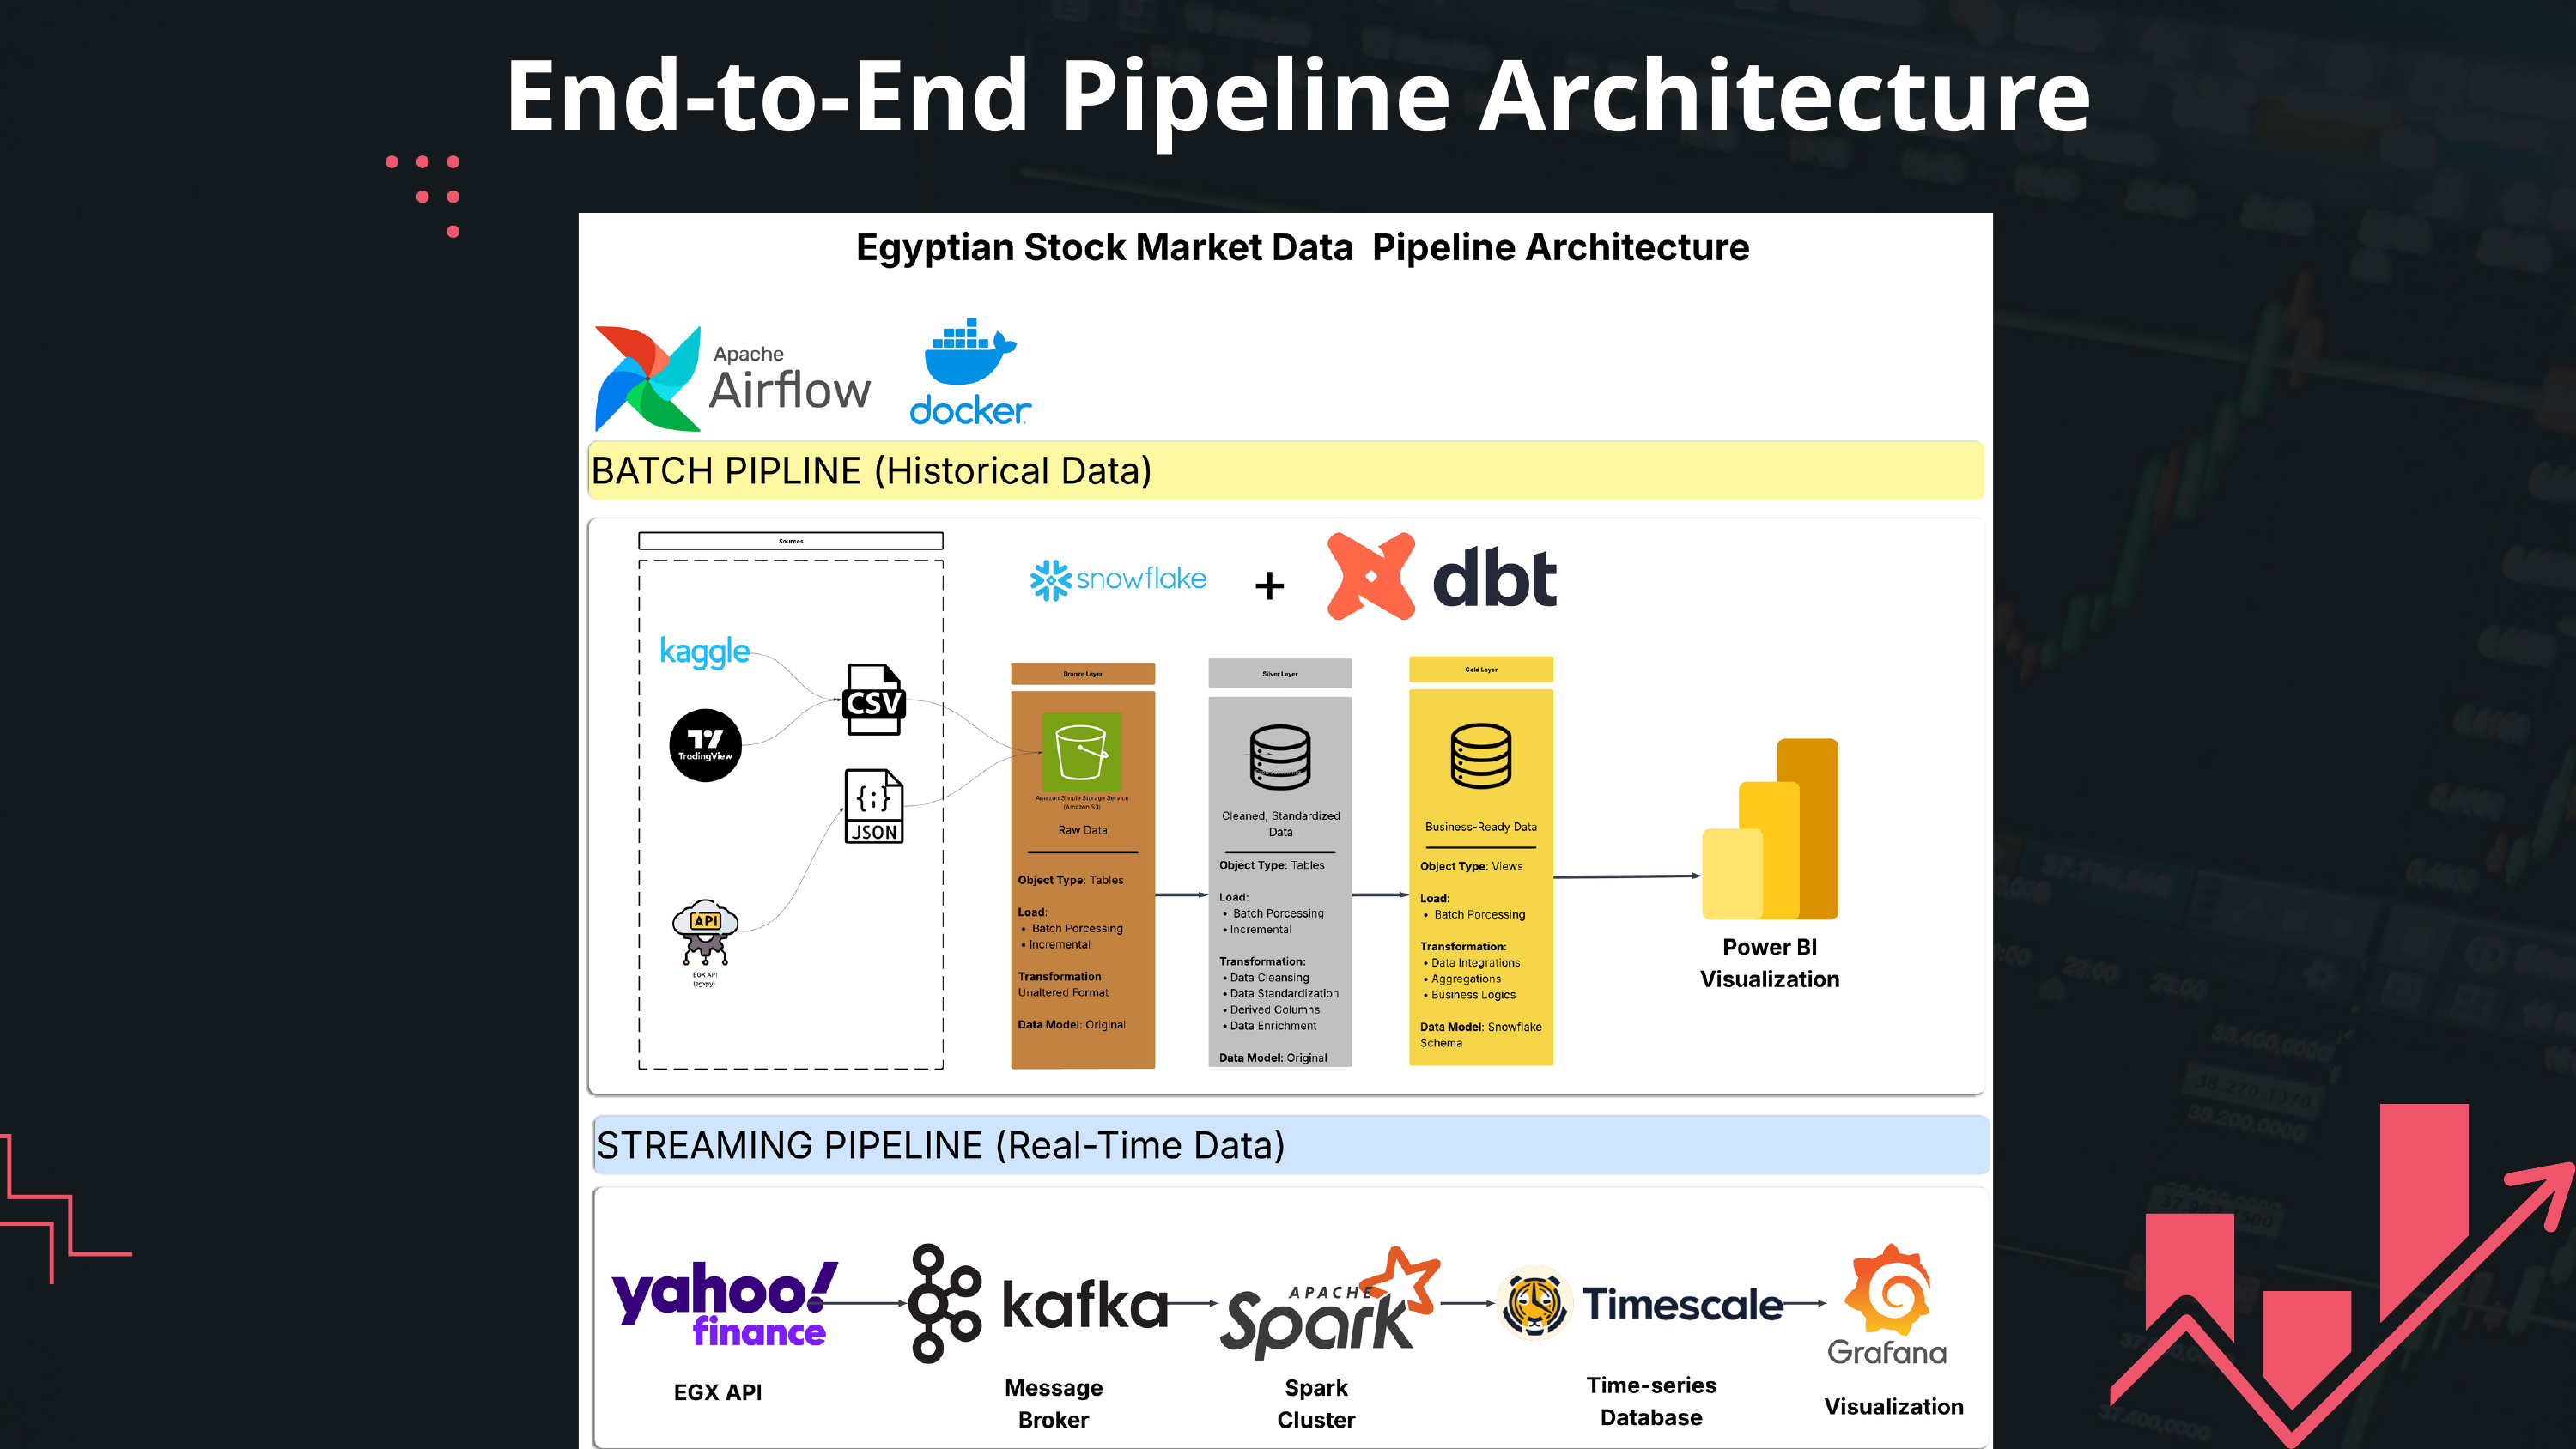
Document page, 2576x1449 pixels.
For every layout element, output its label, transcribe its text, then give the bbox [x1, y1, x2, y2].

text_box End-to-End Pipeline Architecture [386, 32, 2186, 151]
text_box [578, 213, 1994, 1449]
text_box [0, 1076, 133, 1285]
text_box [2110, 1104, 2576, 1449]
text_box [0, 0, 2576, 1449]
text_box [386, 155, 459, 238]
